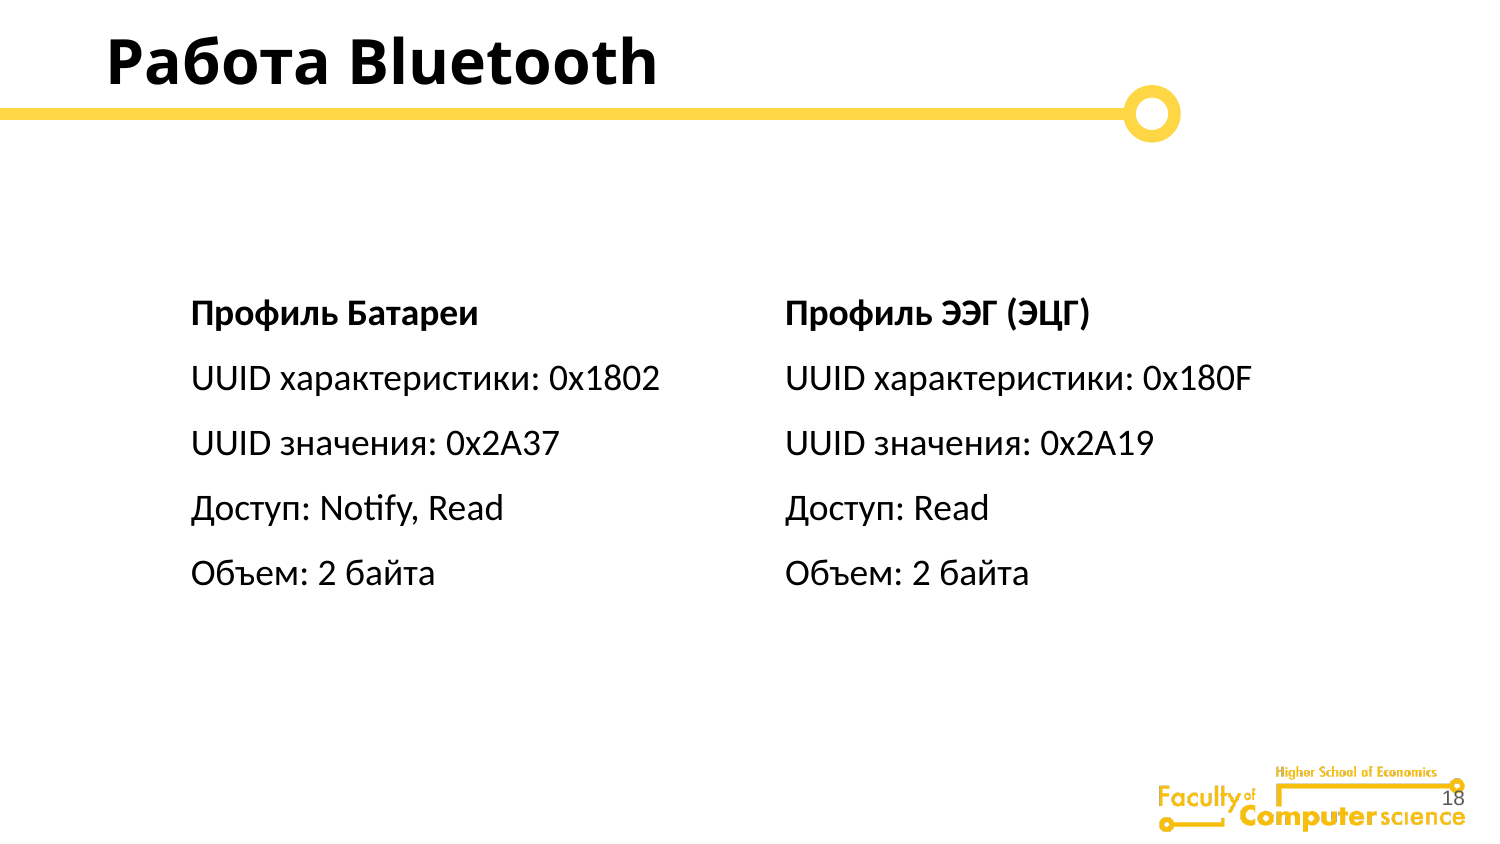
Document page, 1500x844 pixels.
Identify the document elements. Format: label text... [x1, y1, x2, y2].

text_box Работа Bluetooth [90, 14, 1199, 76]
text_box Профиль Батареи UUID характеристики: 0x1802 UUID значения: 0x2A37 Доступ: Notify, Read Объем: 2 байта [175, 277, 750, 497]
picture [1145, 749, 1477, 844]
text_box [1129, 91, 1175, 137]
text_box Профиль ЭЭГ (ЭЦГ) UUID характеристики: 0x180F UUID значения: 0x2A19 Доступ: Read Объем: 2 байта [769, 277, 1345, 497]
